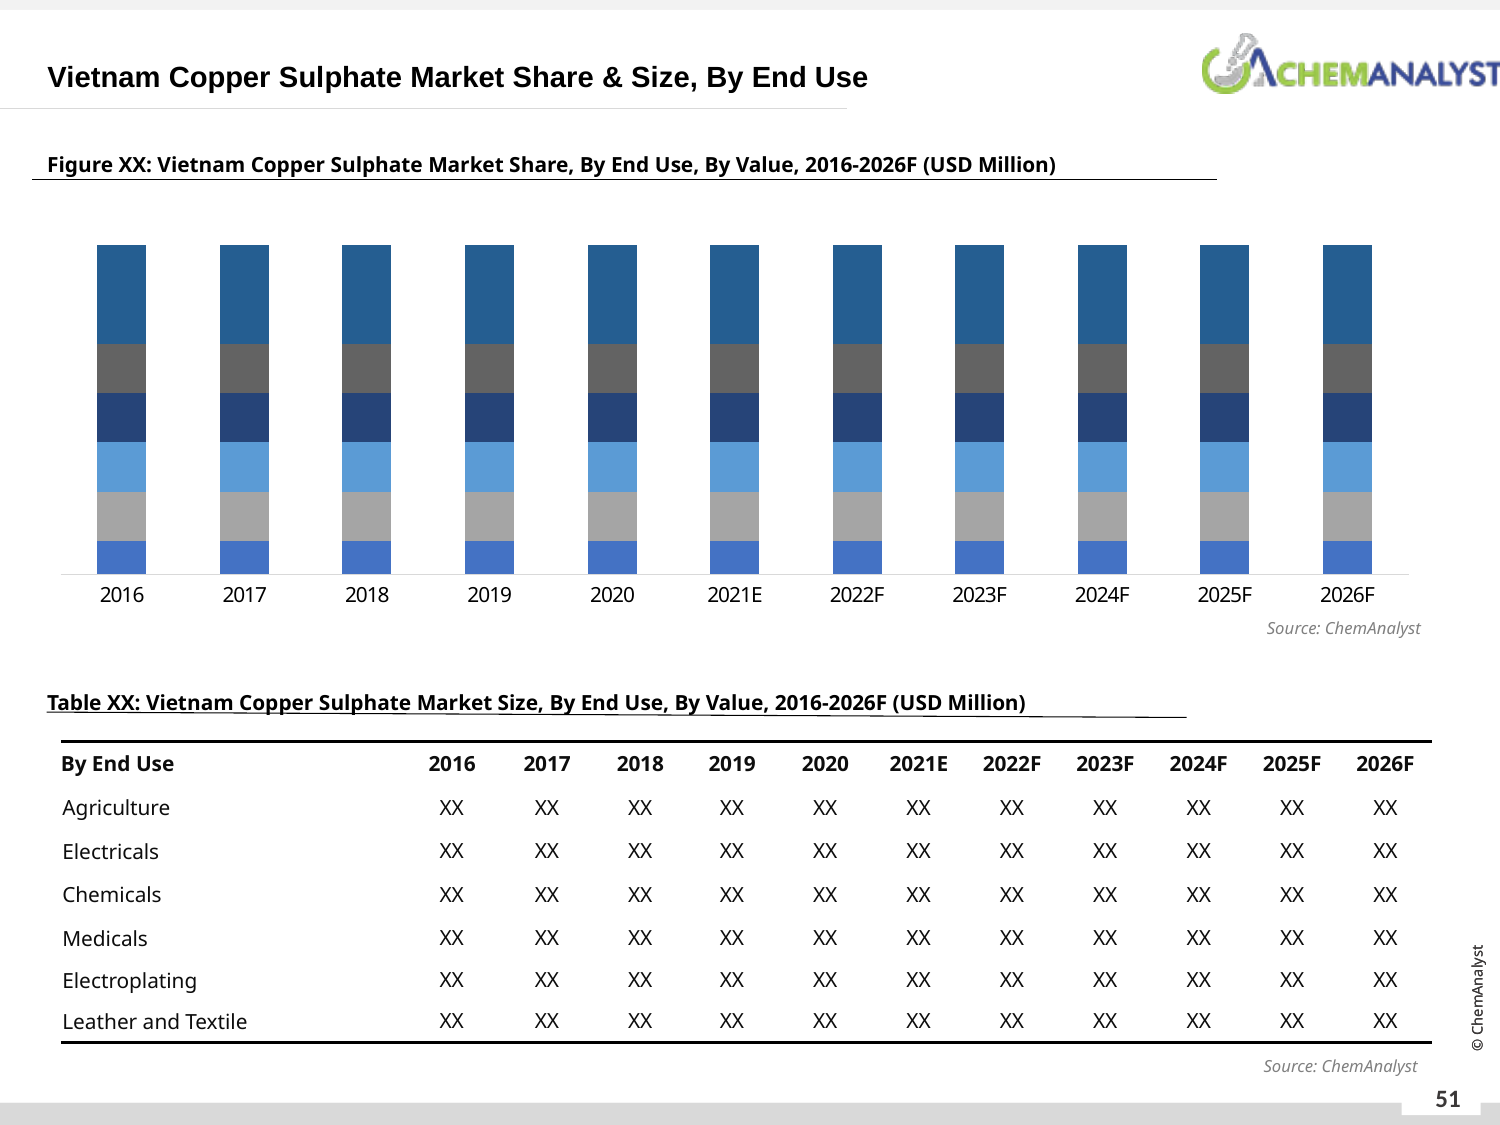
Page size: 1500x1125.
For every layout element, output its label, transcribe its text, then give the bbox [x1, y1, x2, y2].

table_header 2023F [1059, 743, 1152, 785]
text_box Table XX: Vietnam Copper Sulphate Market Size, By End Use, By Value, 2016-2026F (USD Million) [32, 669, 1356, 722]
table_cell XX [872, 959, 965, 999]
text_box Vietnam Copper Sulphate Market Share & Size, By End Use [32, 50, 1496, 101]
table_header 2025F [1246, 743, 1339, 785]
table_cell XX [779, 829, 872, 872]
table_cell XX [1152, 959, 1246, 999]
table_cell XX [685, 959, 779, 999]
table_cell XX [1246, 829, 1339, 872]
table_cell XX [405, 999, 499, 1041]
table_cell XX [1152, 785, 1246, 829]
table_cell Electricals [61, 829, 405, 872]
table_cell XX [965, 999, 1059, 1041]
table_cell XX [499, 785, 596, 829]
table_cell XX [1339, 999, 1432, 1041]
table_cell XX [596, 872, 685, 916]
table_cell XX [779, 959, 872, 999]
table_cell XX [1152, 999, 1246, 1041]
table_cell Agriculture [61, 785, 405, 829]
table_cell XX [499, 999, 596, 1041]
table_cell XX [872, 829, 965, 872]
table_header 2022F [965, 743, 1059, 785]
table_cell XX [965, 916, 1059, 959]
table_cell XX [965, 829, 1059, 872]
table_cell XX [1059, 785, 1152, 829]
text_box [46, 712, 1187, 718]
table_cell XX [965, 785, 1059, 829]
table_cell XX [872, 916, 965, 959]
table_cell XX [1059, 959, 1152, 999]
table_cell XX [1339, 959, 1432, 999]
table_cell XX [779, 785, 872, 829]
table_cell XX [499, 829, 596, 872]
table_cell XX [1152, 916, 1246, 959]
table_cell XX [965, 872, 1059, 916]
table_cell XX [779, 999, 872, 1041]
table_cell XX [1339, 872, 1432, 916]
table_cell XX [1339, 785, 1432, 829]
text_box Source: ChemAnalyst [1073, 618, 1436, 646]
table_cell XX [405, 916, 499, 959]
table_cell Medicals [61, 916, 405, 959]
table_cell XX [1246, 785, 1339, 829]
table_cell XX [1246, 999, 1339, 1041]
table_cell XX [685, 916, 779, 959]
table_header 2016 [405, 743, 499, 785]
table_header 2019 [685, 743, 779, 785]
table_cell XX [405, 872, 499, 916]
table_cell XX [1059, 916, 1152, 959]
table_cell XX [685, 999, 779, 1041]
table_cell XX [1152, 872, 1246, 916]
table_cell XX [1059, 872, 1152, 916]
table_cell XX [1152, 829, 1246, 872]
table_cell XX [596, 785, 685, 829]
table_cell XX [779, 872, 872, 916]
table_cell XX [596, 829, 685, 872]
table_cell XX [596, 916, 685, 959]
table_header 2021E [872, 743, 965, 785]
table_cell XX [872, 872, 965, 916]
table_cell XX [1246, 959, 1339, 999]
table_cell Chemicals [61, 872, 405, 916]
table_header 2017 [499, 743, 596, 785]
table_cell XX [965, 959, 1059, 999]
table_cell XX [1339, 829, 1432, 872]
table_header 2018 [596, 743, 685, 785]
table_cell XX [1339, 916, 1432, 959]
table_cell XX [499, 872, 596, 916]
table_cell XX [1059, 829, 1152, 872]
table_cell XX [872, 785, 965, 829]
table_cell XX [405, 829, 499, 872]
table_header 2020 [779, 743, 872, 785]
table_cell XX [499, 959, 596, 999]
table_header 2026F [1339, 743, 1432, 785]
table_cell XX [1246, 916, 1339, 959]
table_cell Leather and Textile [61, 999, 405, 1041]
table_cell XX [685, 829, 779, 872]
table_cell XX [779, 916, 872, 959]
table_cell XX [685, 785, 779, 829]
text_box Figure XX: Vietnam Copper Sulphate Market Share, By End Use, By Value, 2016-2026F (USD Million) [32, 131, 1356, 169]
table_cell XX [596, 959, 685, 999]
table_header 2024F [1152, 743, 1246, 785]
table_cell XX [405, 785, 499, 829]
table_cell XX [596, 999, 685, 1041]
picture [1202, 33, 1500, 94]
table_cell XX [872, 999, 965, 1041]
text_box Source: ChemAnalyst [1070, 1048, 1433, 1084]
table_cell XX [1246, 872, 1339, 916]
chart [32, 169, 1437, 618]
table_cell XX [499, 916, 596, 959]
table_cell XX [405, 959, 499, 999]
table_cell Electroplating [61, 959, 405, 999]
table_cell XX [1059, 999, 1152, 1041]
table_cell XX [685, 872, 779, 916]
table_header By End Use [61, 743, 405, 785]
